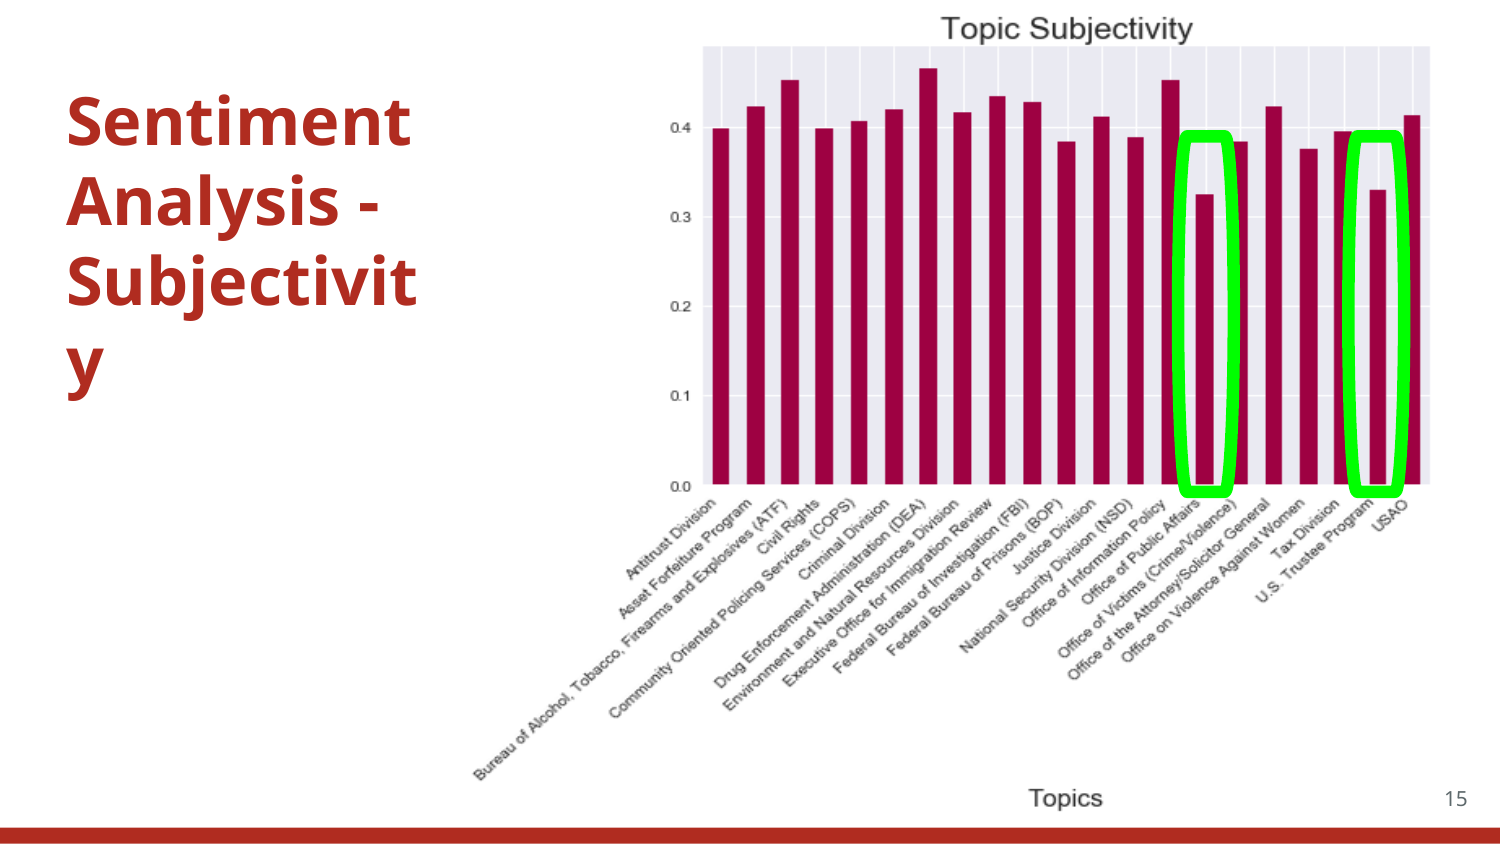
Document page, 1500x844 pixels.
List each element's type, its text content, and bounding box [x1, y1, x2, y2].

title Sentiment Analysis - Subjectivity [51, 64, 456, 371]
slide_number 15 [1392, 767, 1483, 833]
picture [461, 7, 1440, 821]
